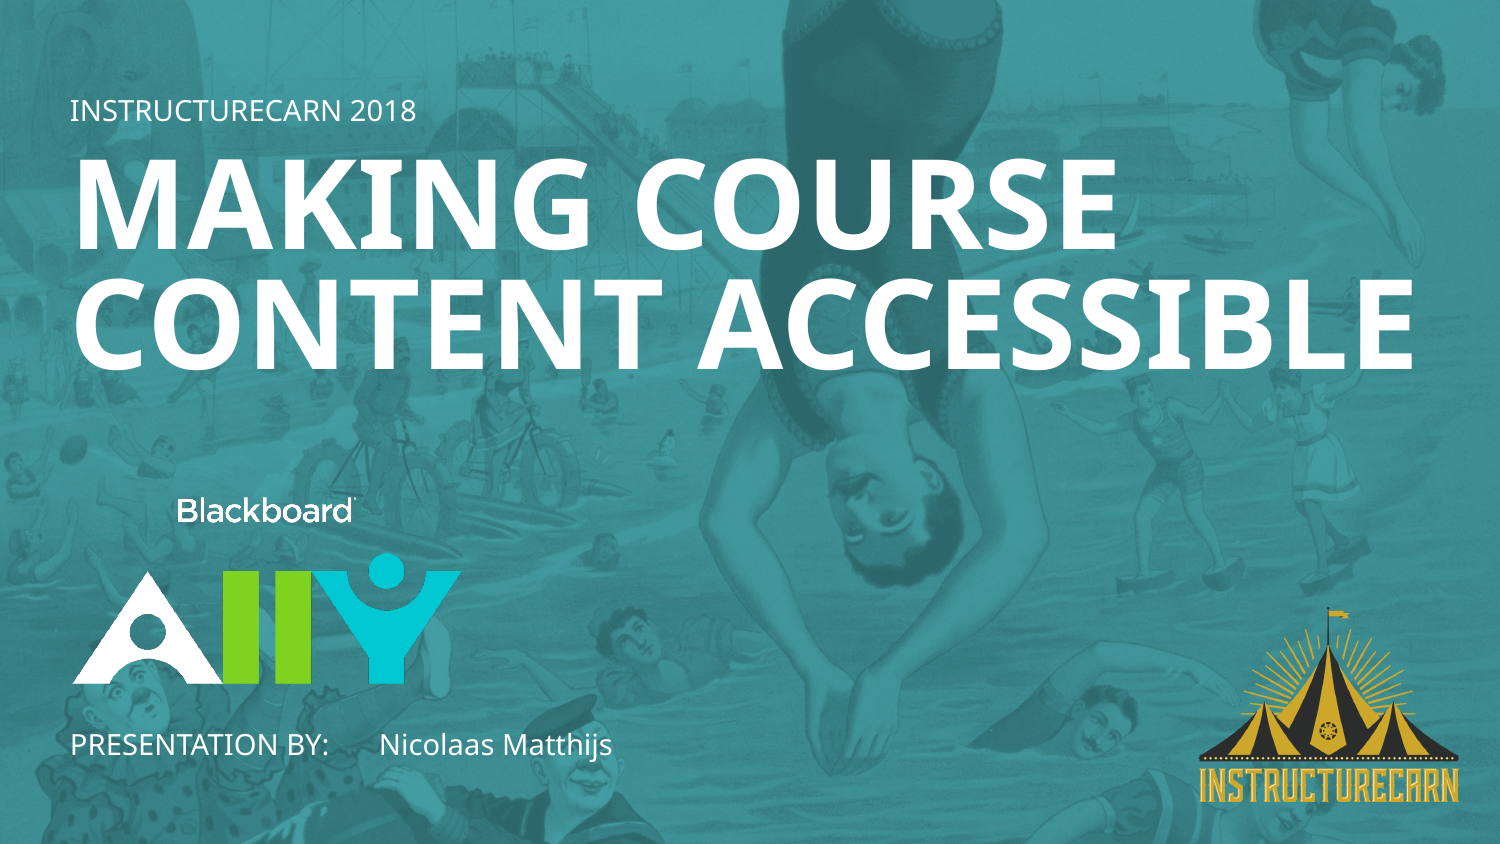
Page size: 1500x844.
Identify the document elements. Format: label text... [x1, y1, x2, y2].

text_box PRESENTATION BY: [54, 722, 363, 769]
subtitle Making course content accessible [55, 146, 1458, 703]
picture [0, 0, 1500, 844]
text_box Nicolaas Matthijs [363, 722, 1114, 769]
